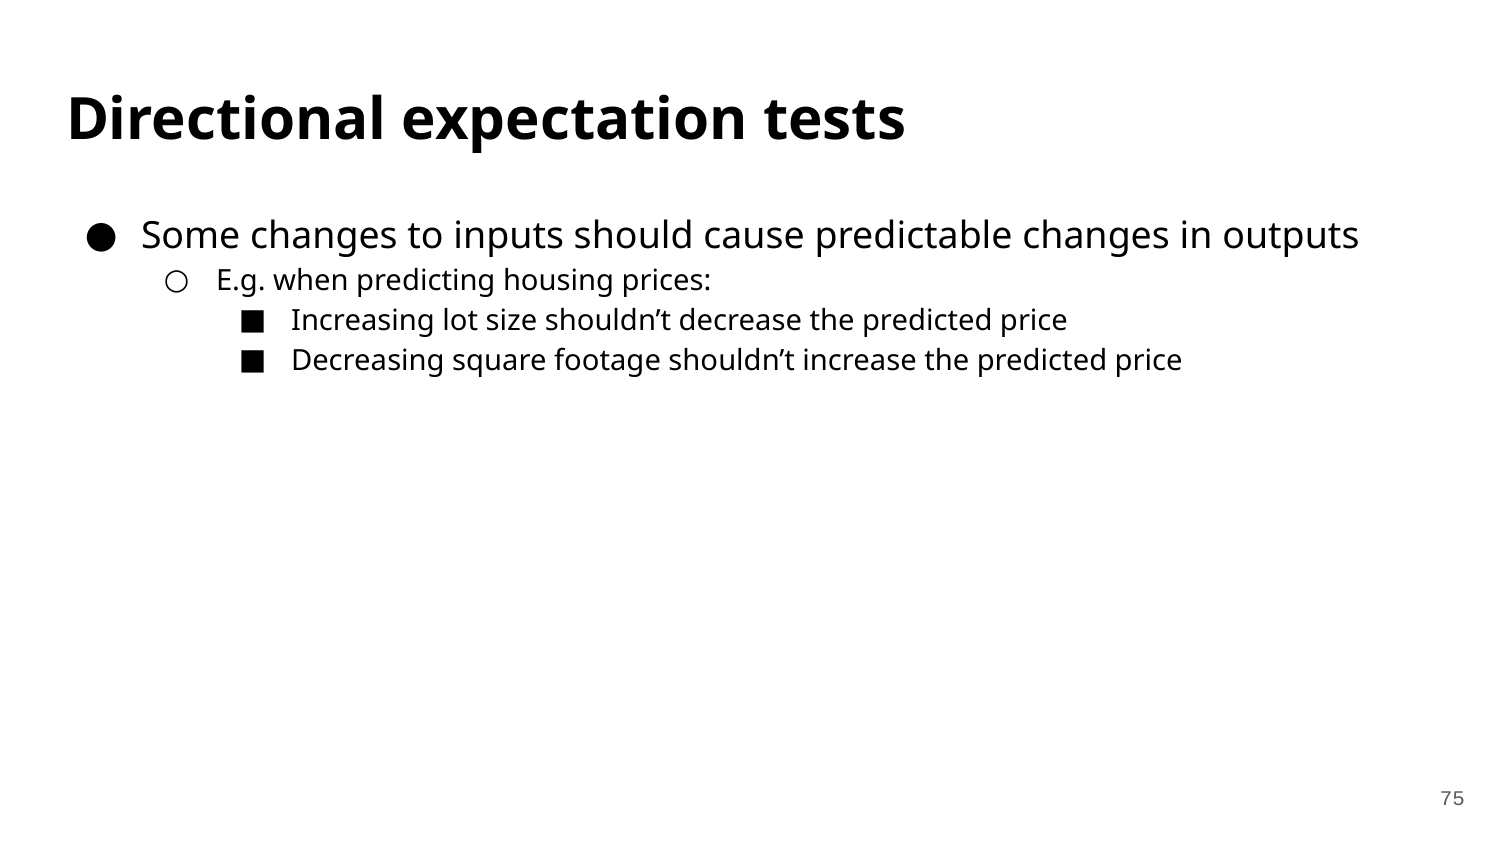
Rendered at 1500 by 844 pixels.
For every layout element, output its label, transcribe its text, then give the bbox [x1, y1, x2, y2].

title Directional expectation tests [51, 66, 1449, 161]
list Some changes to inputs should cause predictable changes in outputs E.g. when predicting housing prices: Increasing lot size shouldn’t decrease the predicted price Decreasing square footage shouldn’t increase the predicted price [51, 189, 1449, 750]
slide_number ‹#› [1389, 764, 1480, 830]
